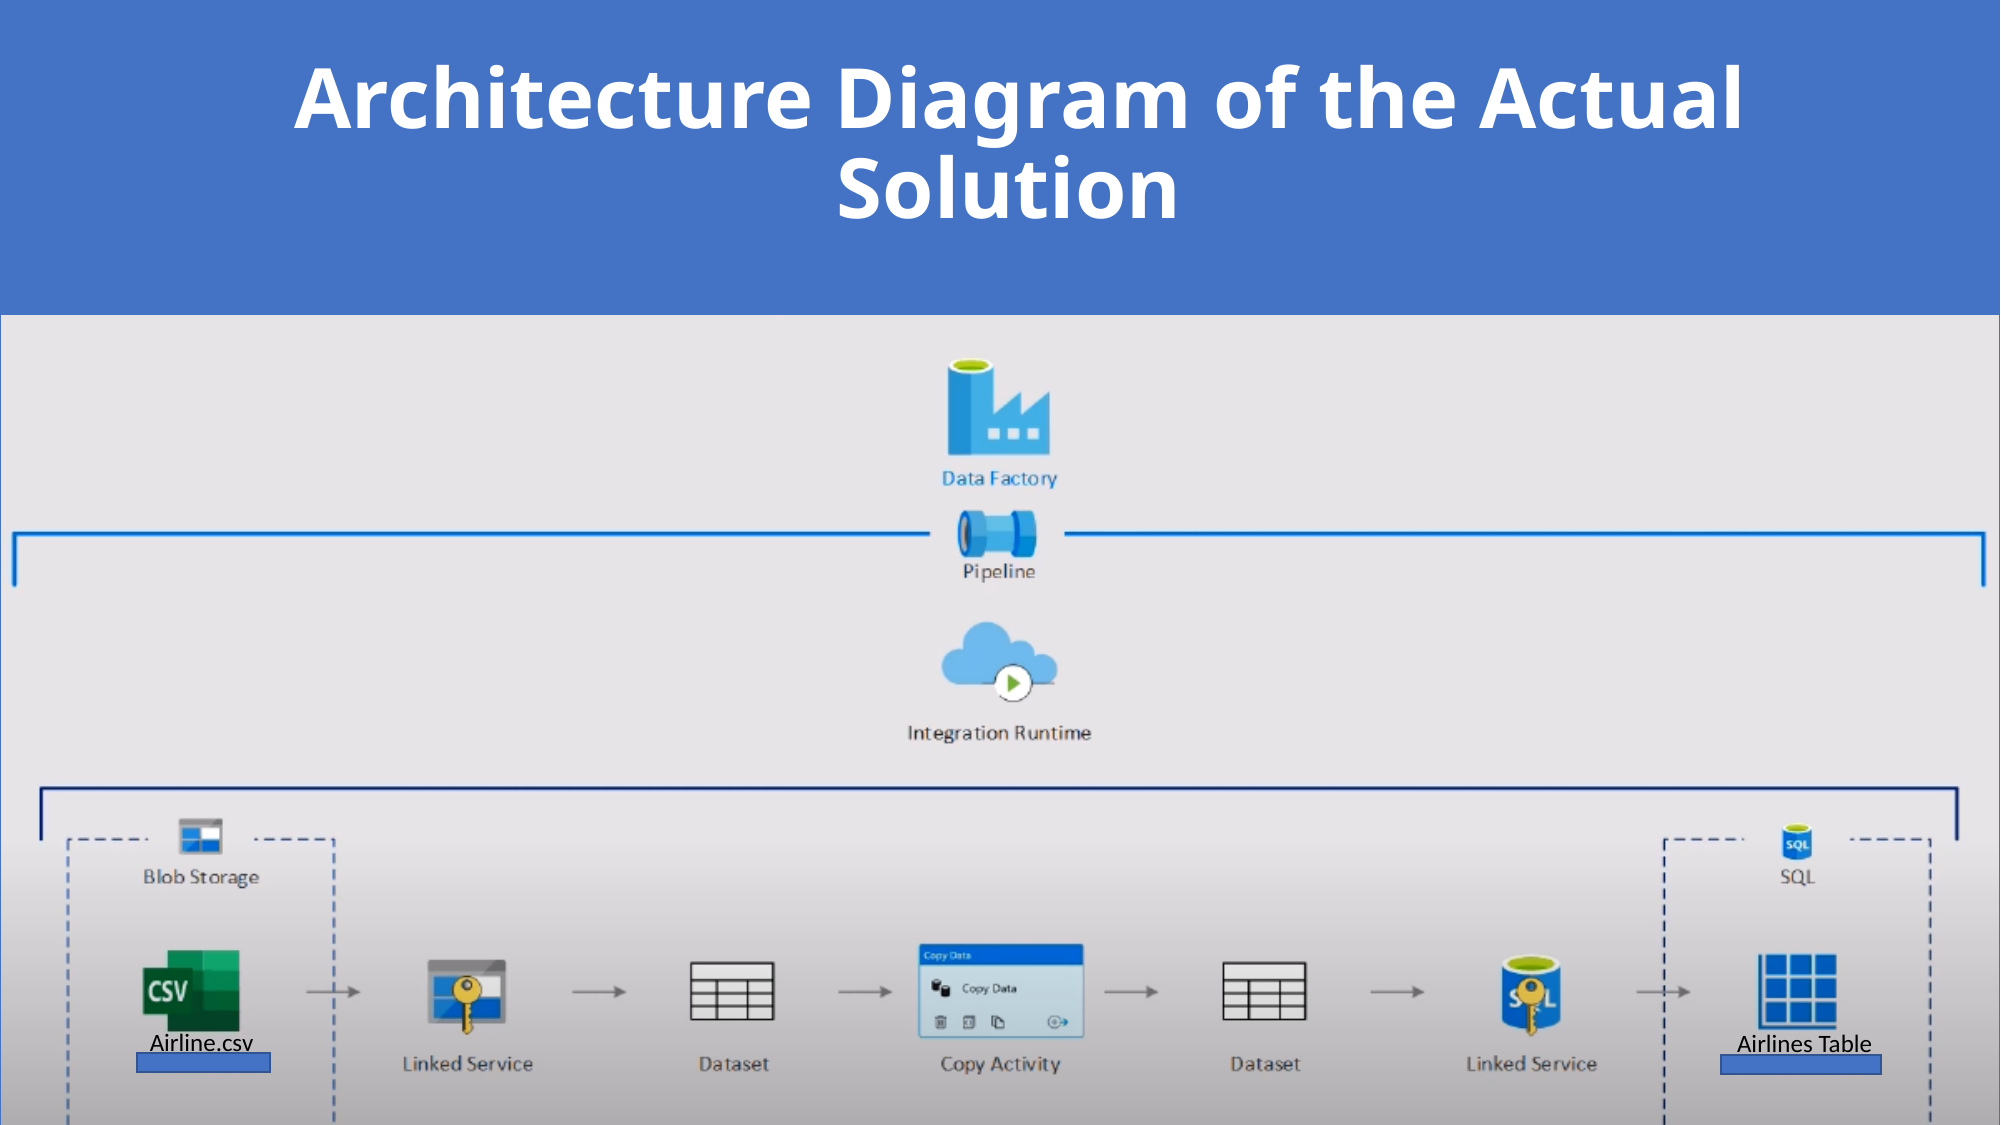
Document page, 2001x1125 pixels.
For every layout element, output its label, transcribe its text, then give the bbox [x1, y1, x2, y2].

picture [0, 314, 2000, 1125]
text_box [0, 0, 2000, 314]
text_box Architecture Diagram of the Actual Solution [137, 47, 1902, 244]
